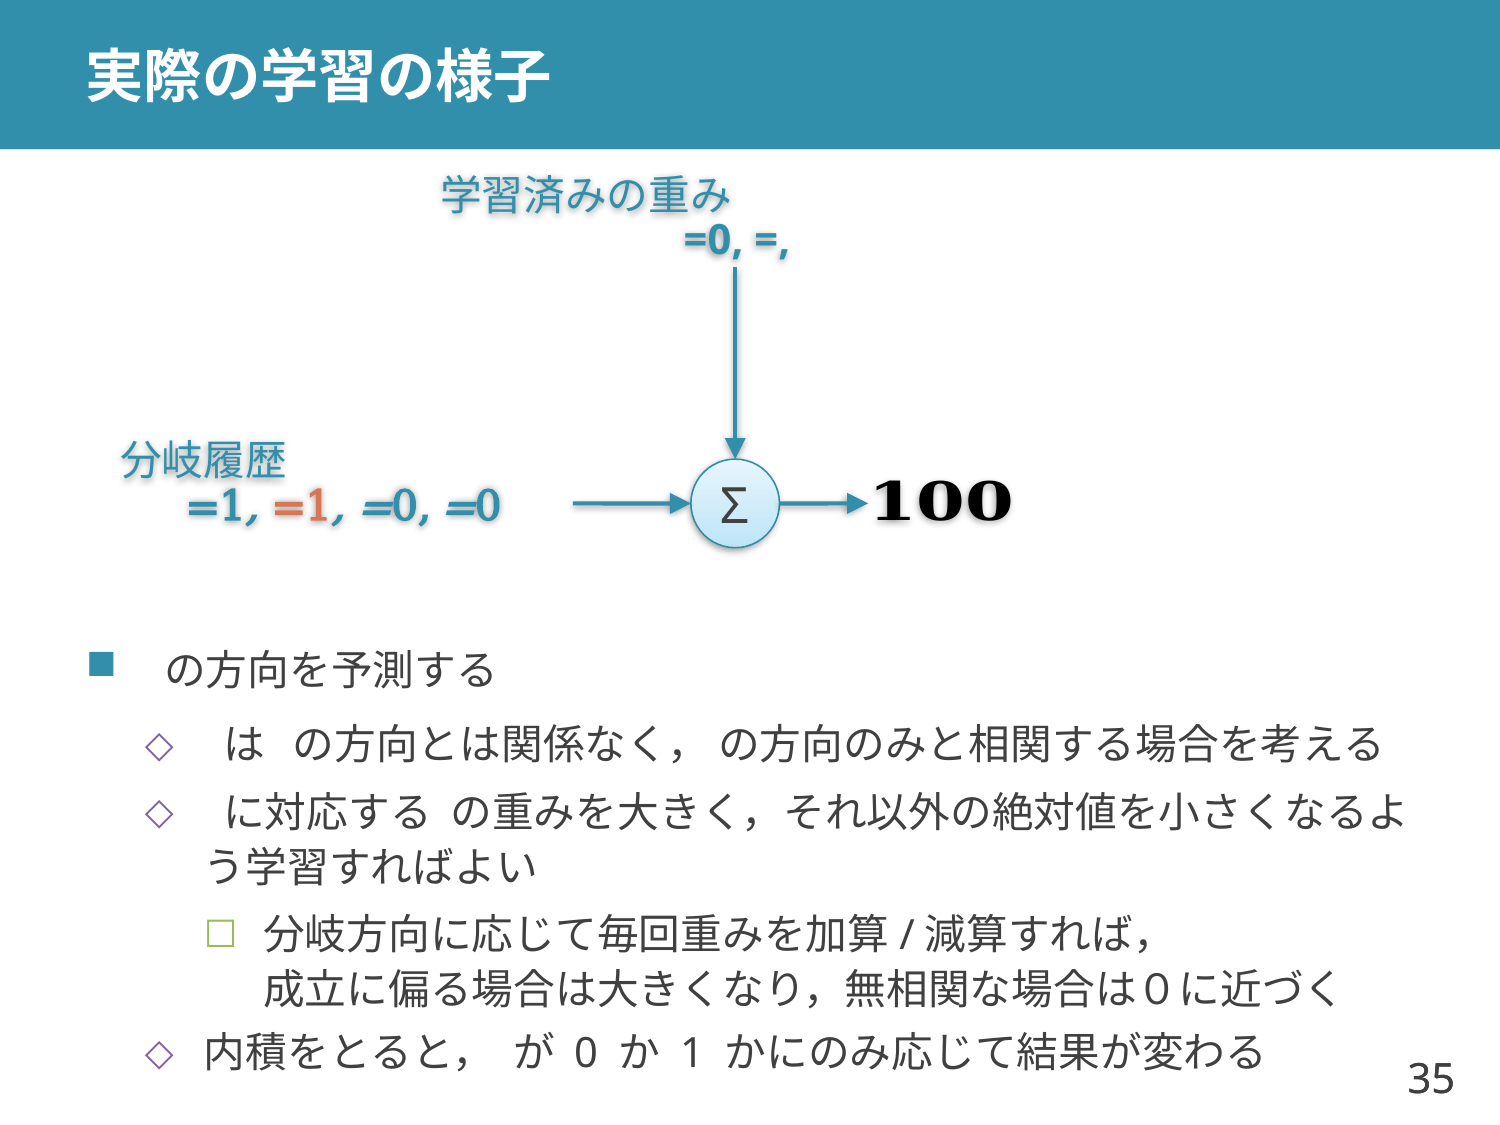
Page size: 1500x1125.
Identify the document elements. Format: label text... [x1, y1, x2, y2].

text_box 学習済みの重み [424, 163, 573, 224]
title 実際の学習の様子 [70, 0, 1500, 150]
text_box 分岐履歴 [129, 429, 278, 489]
text_box Σ [690, 458, 781, 549]
